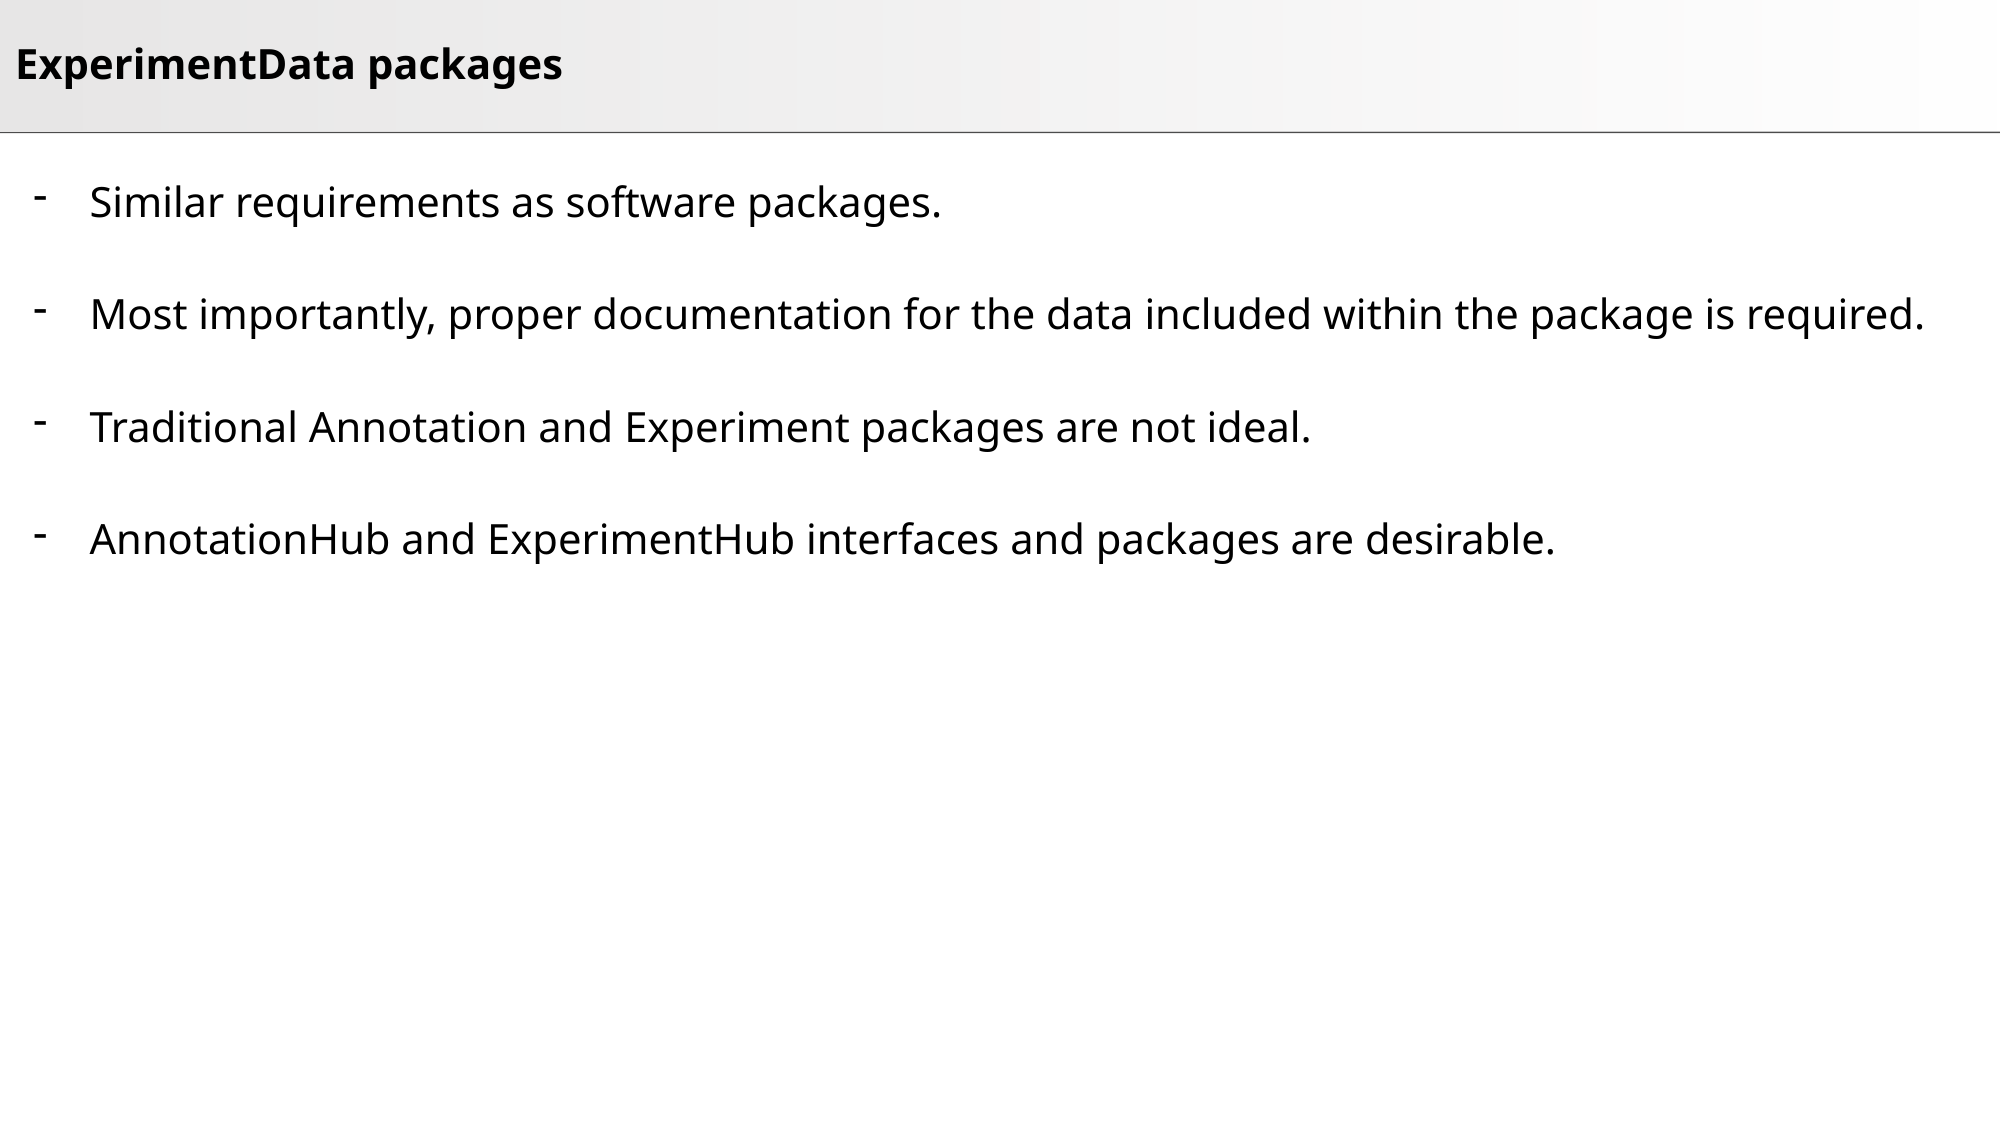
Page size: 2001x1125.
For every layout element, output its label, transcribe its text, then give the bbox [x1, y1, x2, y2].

list Similar requirements as software packages. Most importantly, proper documentation for the data included within the package is required. Traditional Annotation and Experiment packages are not ideal. AnnotationHub and ExperimentHub interfaces and packages are desirable. [18, 143, 1975, 1049]
title ExperimentData packages [0, 0, 2000, 132]
